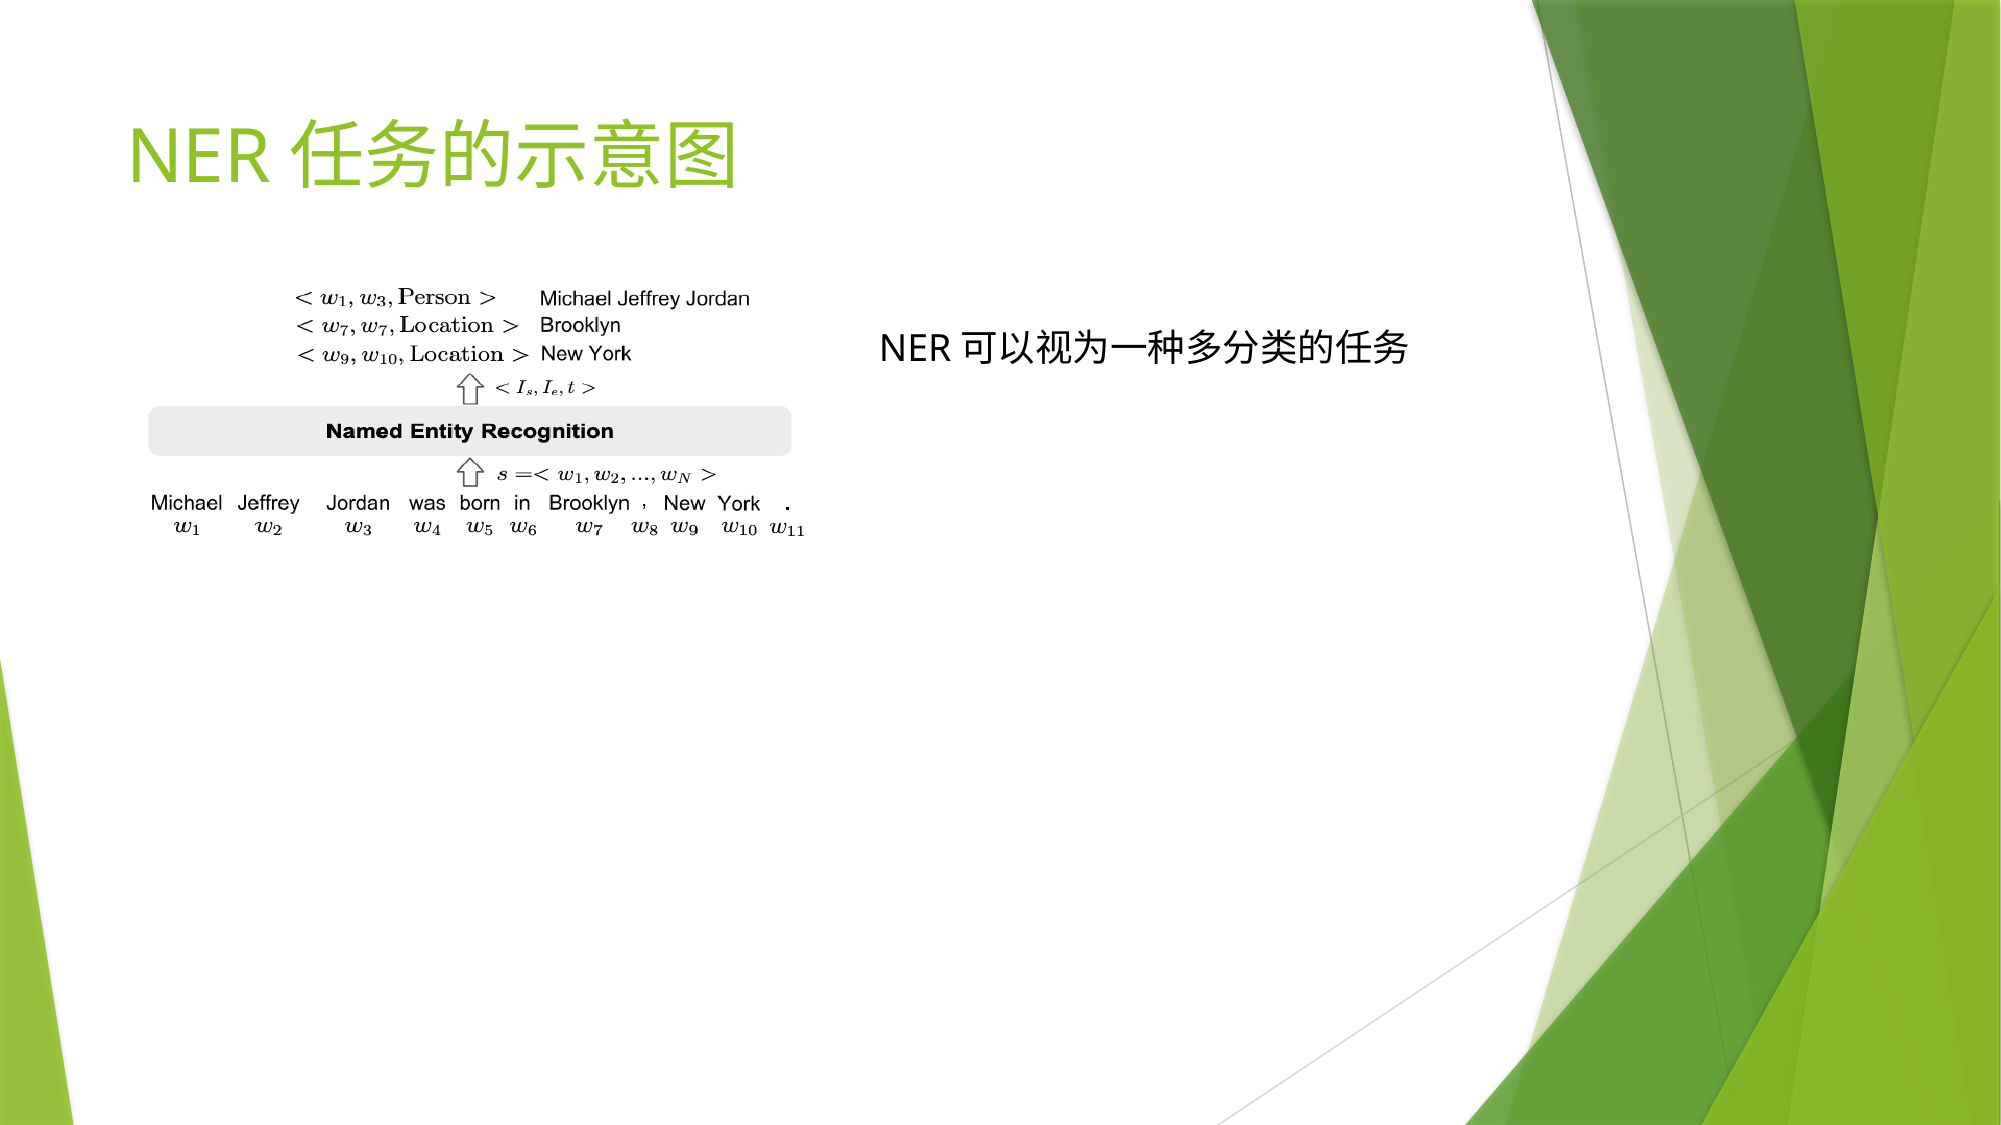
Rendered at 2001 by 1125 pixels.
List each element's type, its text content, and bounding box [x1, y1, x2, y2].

title NER任务的示意图 [111, 99, 1522, 317]
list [110, 265, 843, 554]
text_box NER可以视为一种多分类的任务 [864, 316, 1444, 377]
